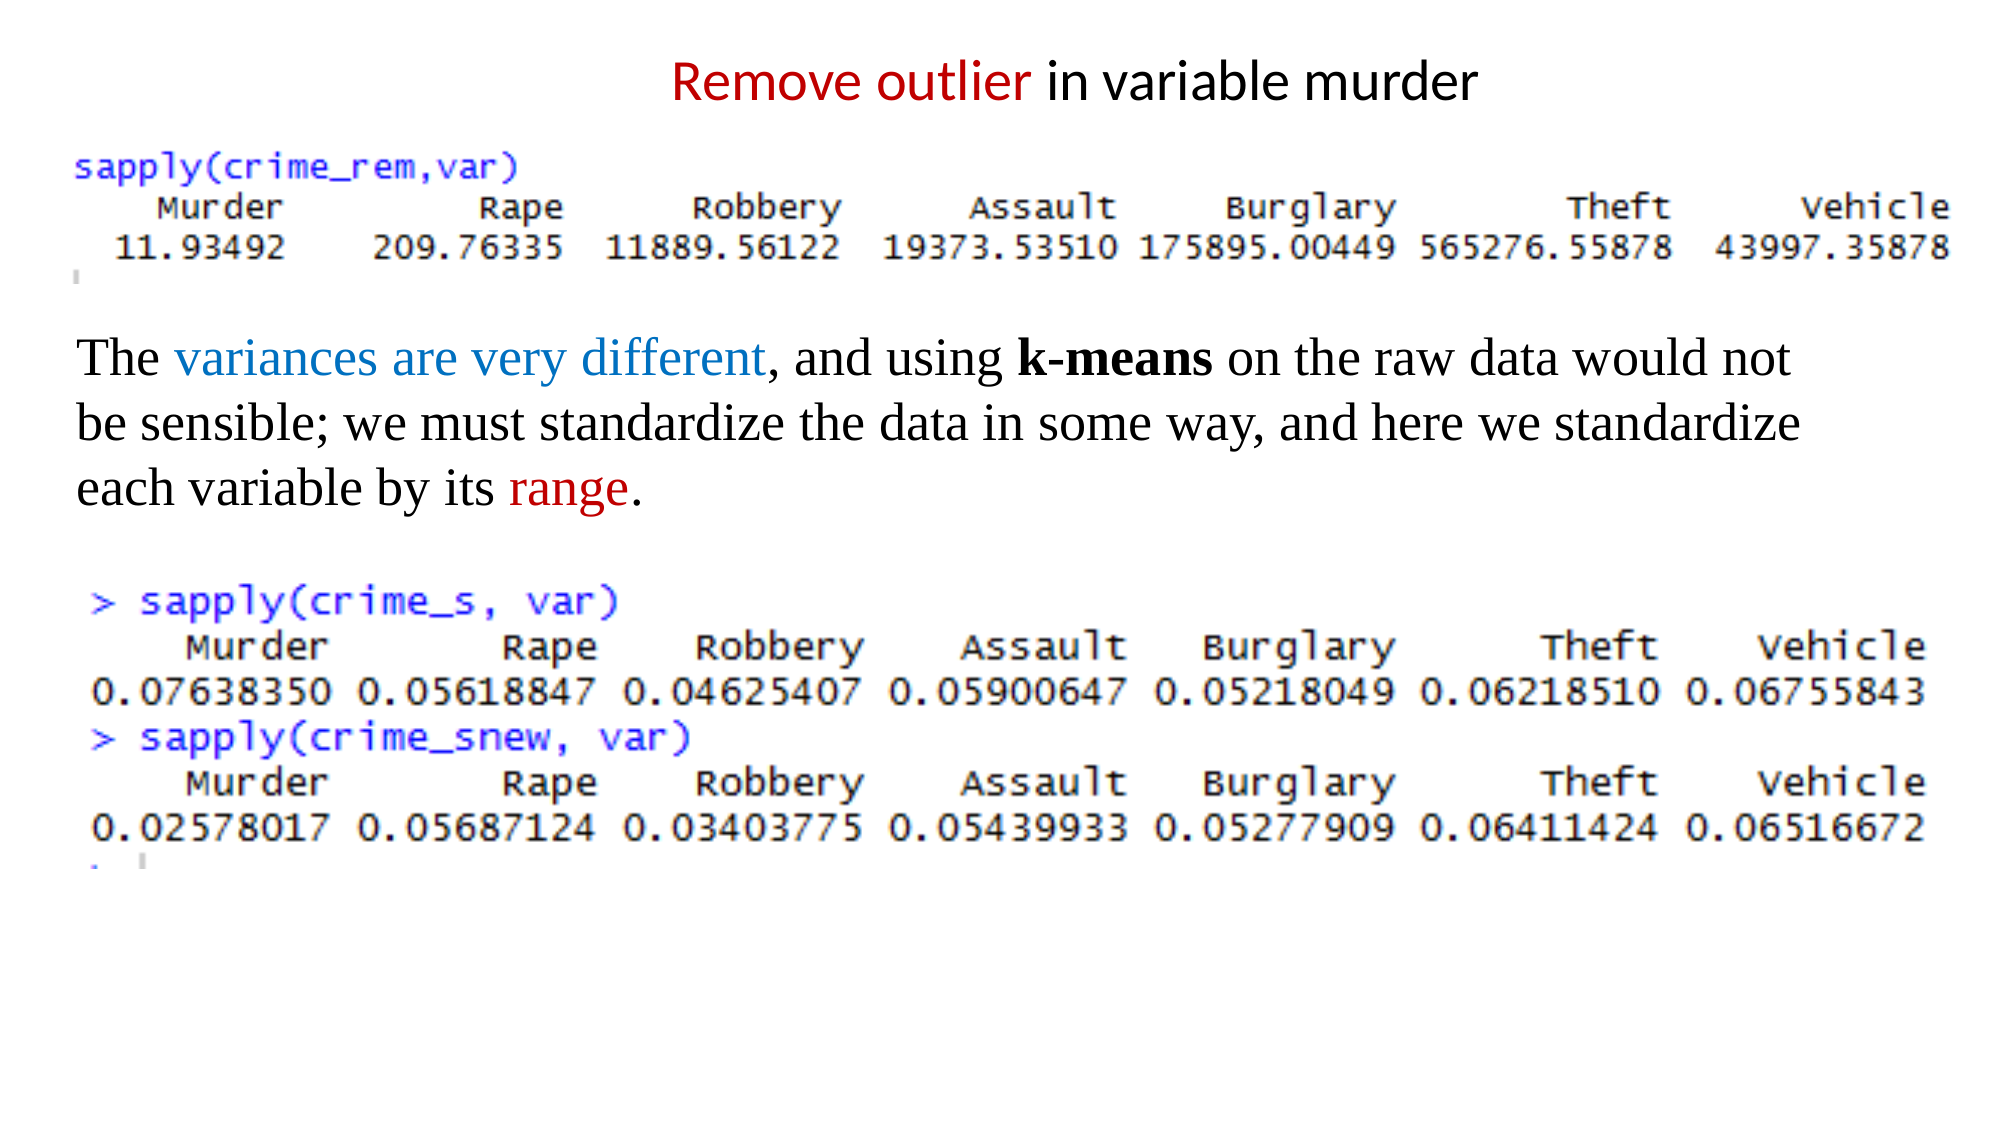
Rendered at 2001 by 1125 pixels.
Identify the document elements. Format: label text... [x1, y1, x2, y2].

picture [53, 147, 2000, 284]
text_box Remove outlier in variable murder [657, 0, 1496, 120]
text_box The variances are very different, and using k-means on the raw data would not be sensible; we must standardize the data in some way, and here we standardize each variable by its range. [61, 313, 2000, 524]
picture [80, 582, 1976, 869]
